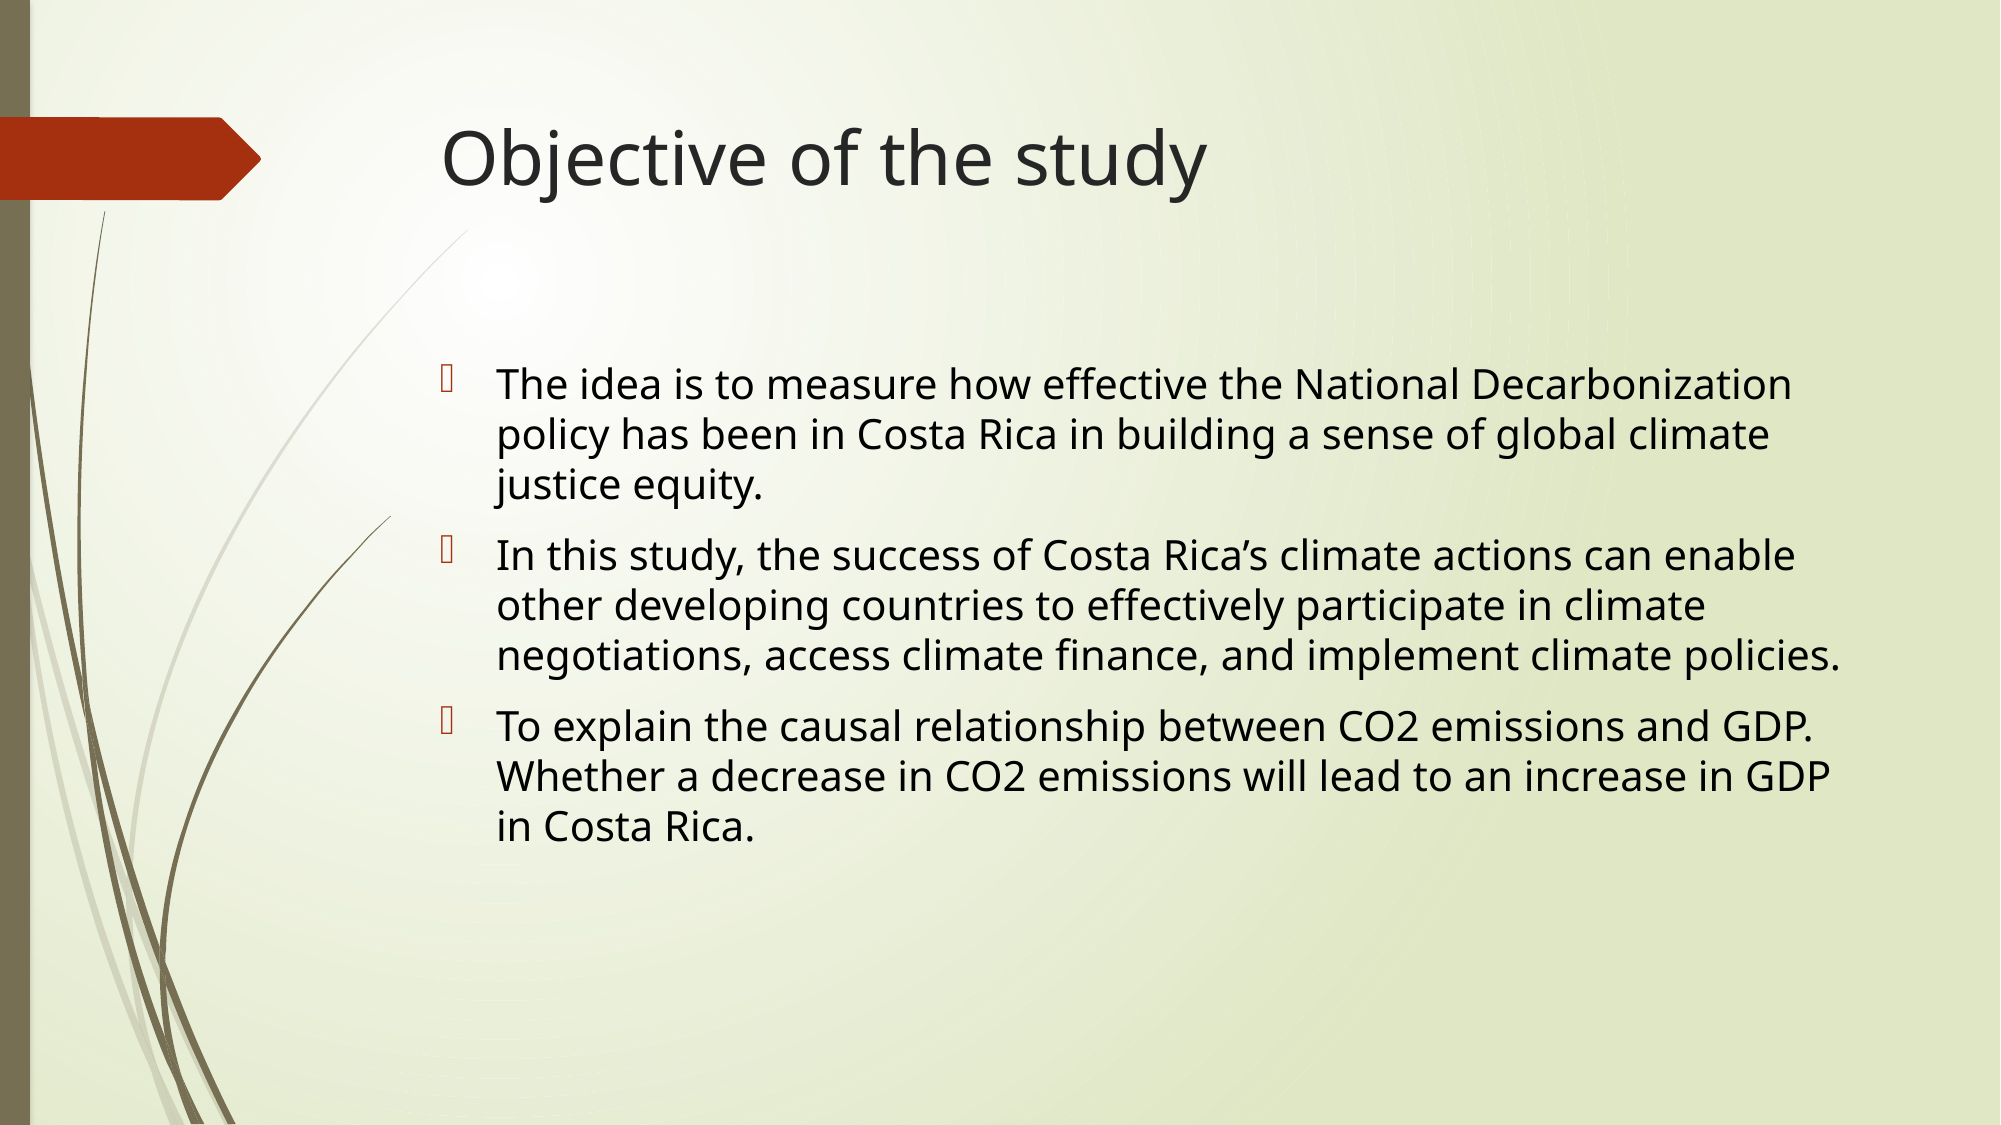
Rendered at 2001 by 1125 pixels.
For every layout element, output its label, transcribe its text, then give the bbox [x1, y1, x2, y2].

list The idea is to measure how effective the National Decarbonization policy has been in Costa Rica in building a sense of global climate justice equity. In this study, the success of Costa Rica’s climate actions can enable other developing countries to effectively participate in climate negotiations, access climate finance, and implement climate policies. To explain the causal relationship between CO2 emissions and GDP. Whether a decrease in CO2 emissions will lead to an increase in GDP in Costa Rica. [424, 350, 1888, 970]
title Objective of the study [425, 102, 1888, 313]
